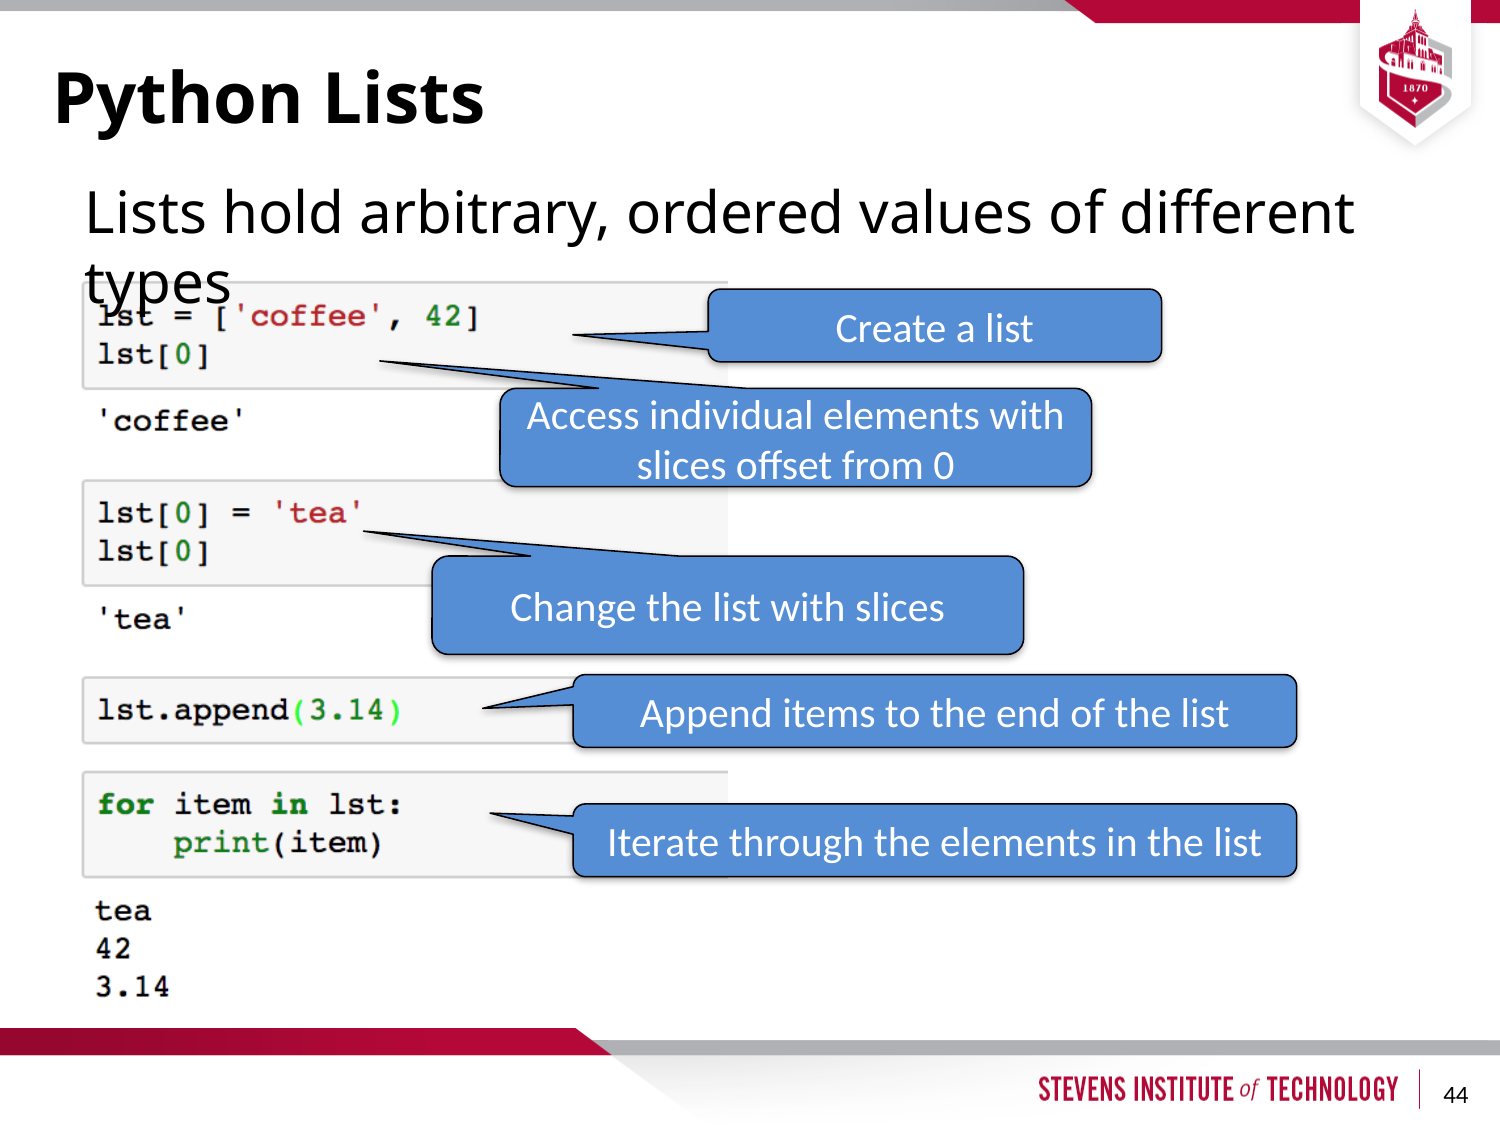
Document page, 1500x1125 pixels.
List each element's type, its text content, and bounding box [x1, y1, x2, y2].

slide_number 44 [1428, 1071, 1490, 1108]
text_box Access individual elements with slices offset from 0 [732, 386, 1093, 488]
text_box Append items to the end of the list [732, 673, 1298, 749]
picture [0, 0, 1500, 160]
text_box Change the list with slices [732, 555, 1025, 656]
picture [0, 1028, 1500, 1125]
title Python Lists [37, 45, 1338, 233]
text_box Lists hold arbitrary, ordered values of different types [70, 167, 1490, 323]
text_box Iterate through the elements in the list [732, 803, 1298, 878]
text_box Create a list [732, 323, 1163, 363]
picture [69, 272, 729, 1019]
